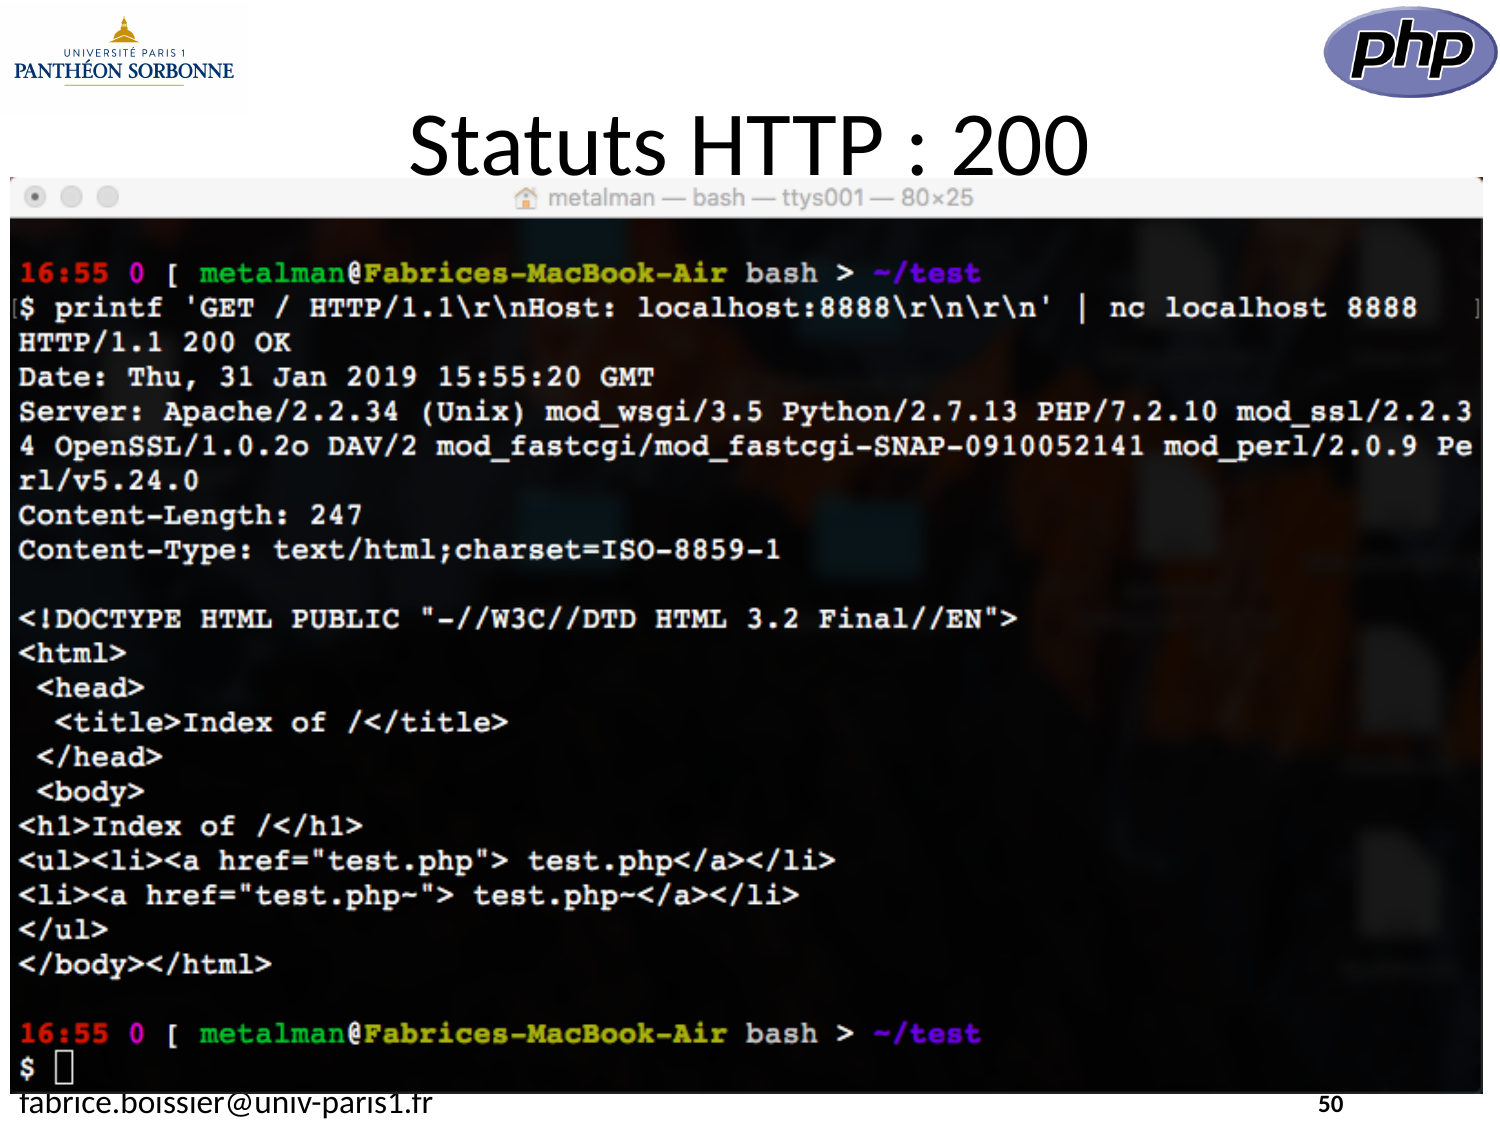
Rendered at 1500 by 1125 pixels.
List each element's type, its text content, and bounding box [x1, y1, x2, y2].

picture [1321, 0, 1500, 119]
picture [0, 2, 248, 114]
slide_number 50 [1156, 1072, 1500, 1125]
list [9, 177, 1483, 1095]
title Statuts HTTP : 200 [75, 45, 1425, 177]
